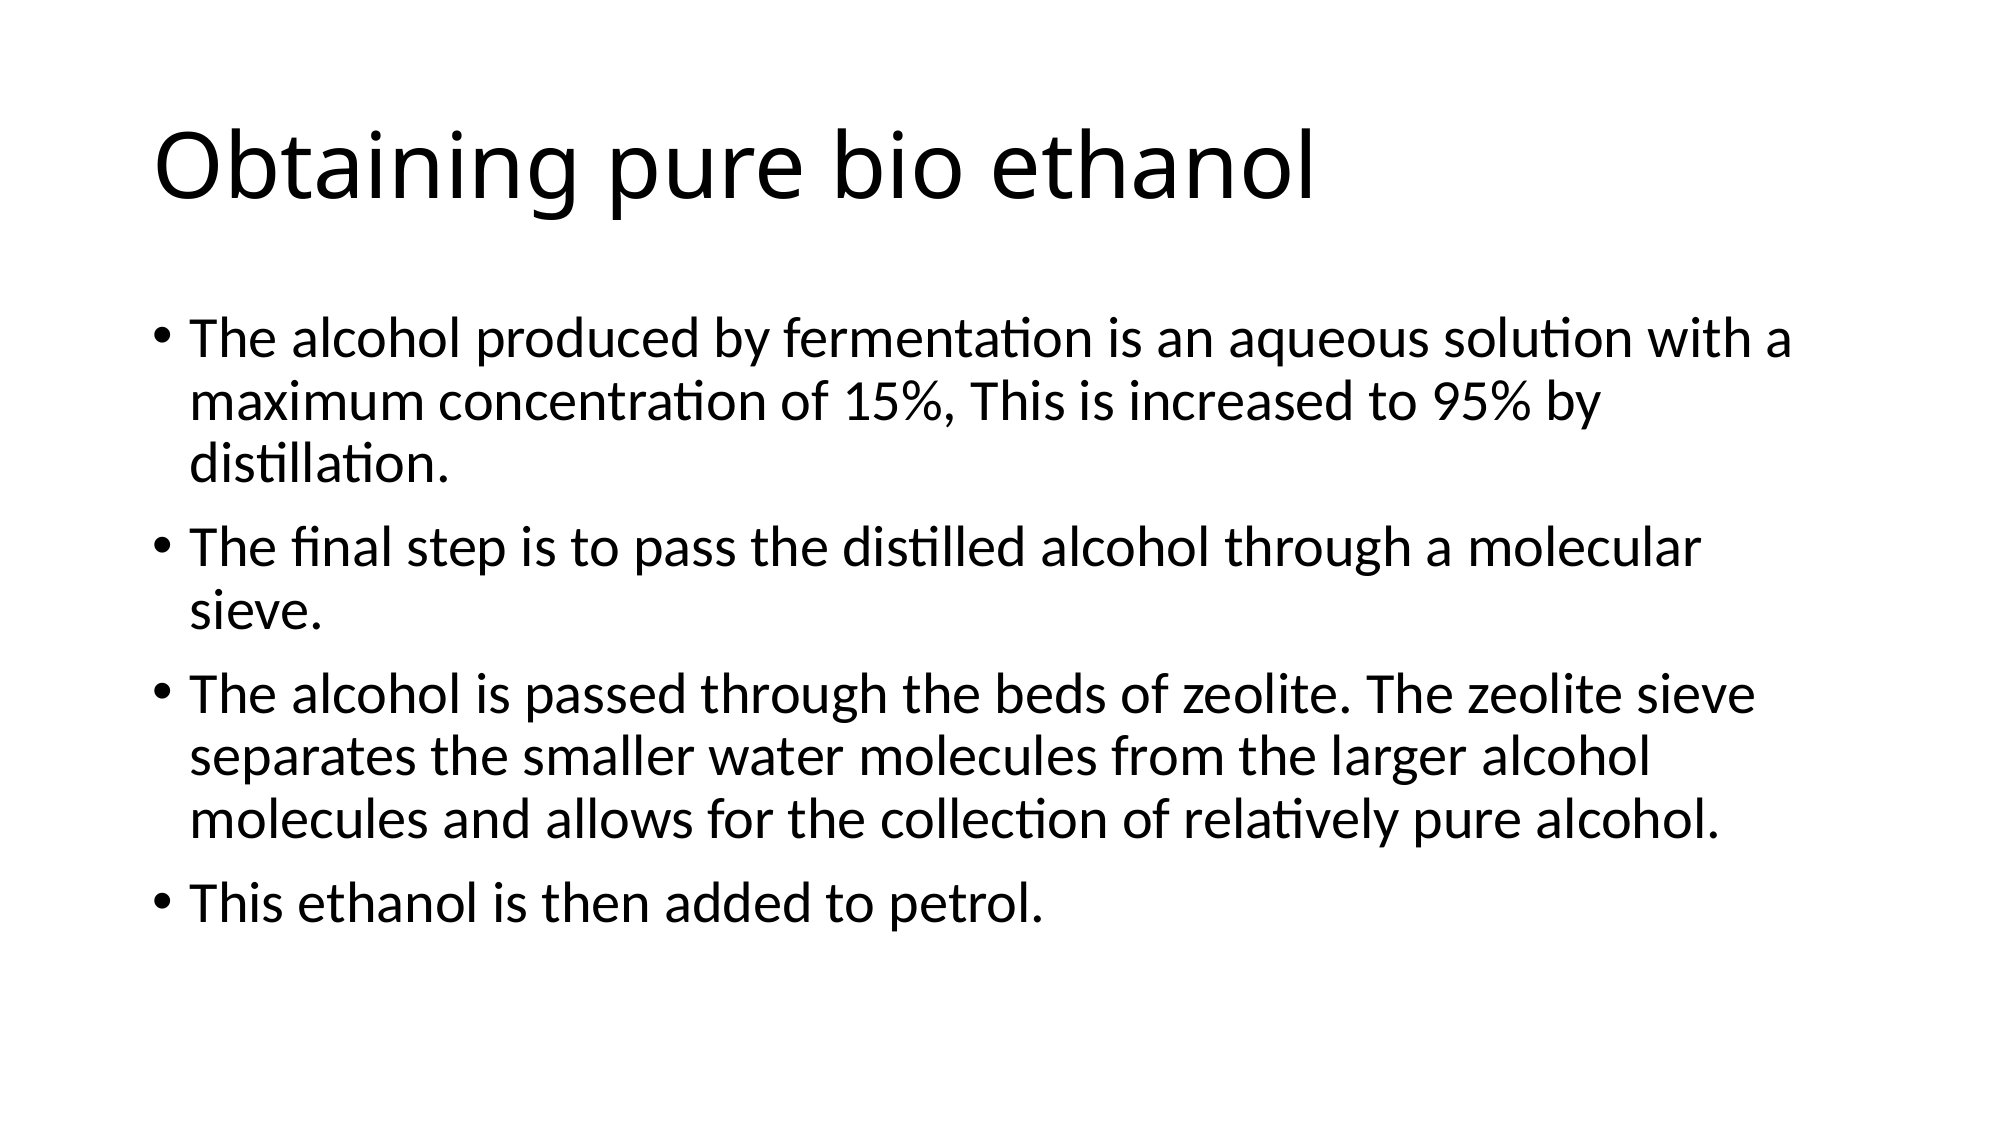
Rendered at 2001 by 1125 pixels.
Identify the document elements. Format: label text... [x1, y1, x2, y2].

title Obtaining pure bio ethanol [137, 59, 1863, 278]
list The alcohol produced by fermentation is an aqueous solution with a maximum concentration of 15%, This is increased to 95% by distillation. The final step is to pass the distilled alcohol through a molecular sieve. The alcohol is passed through the beds of zeolite. The zeolite sieve separates the smaller water molecules from the larger alcohol molecules and allows for the collection of relatively pure alcohol. This ethanol is then added to petrol. [137, 299, 1863, 1014]
